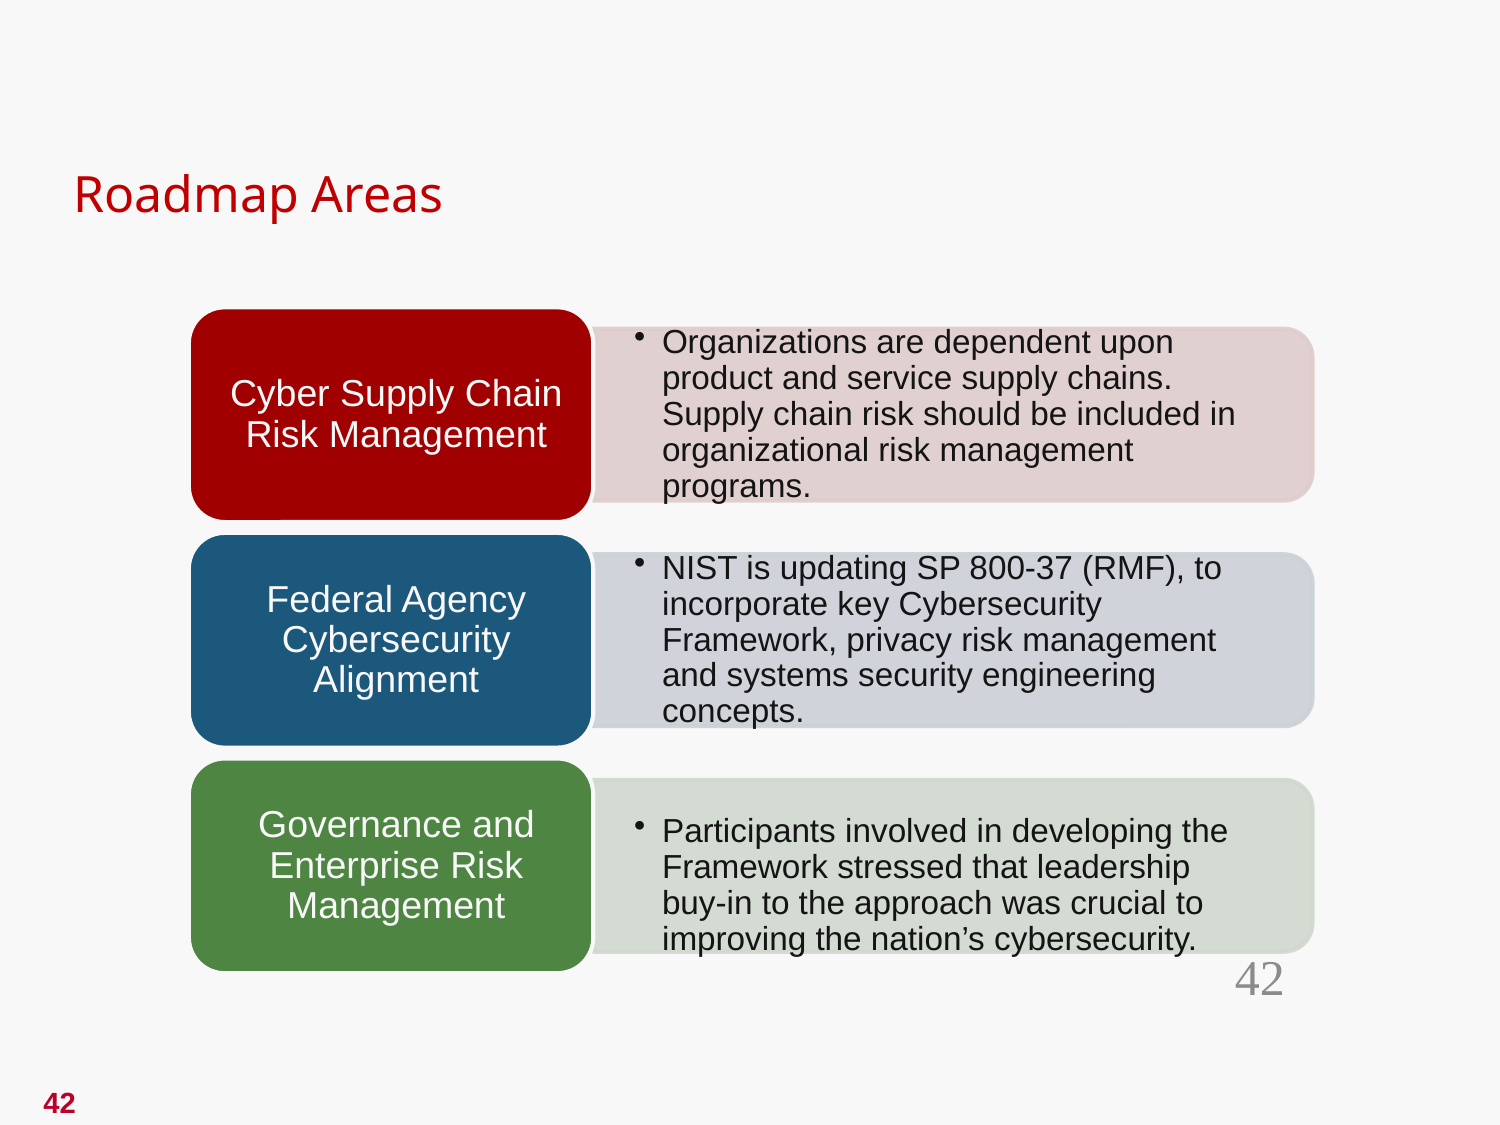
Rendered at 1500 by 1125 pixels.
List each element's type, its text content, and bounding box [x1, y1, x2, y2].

slide_number 42 [1220, 937, 1483, 983]
title Roadmap Areas [58, 155, 1100, 278]
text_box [188, 306, 1313, 974]
